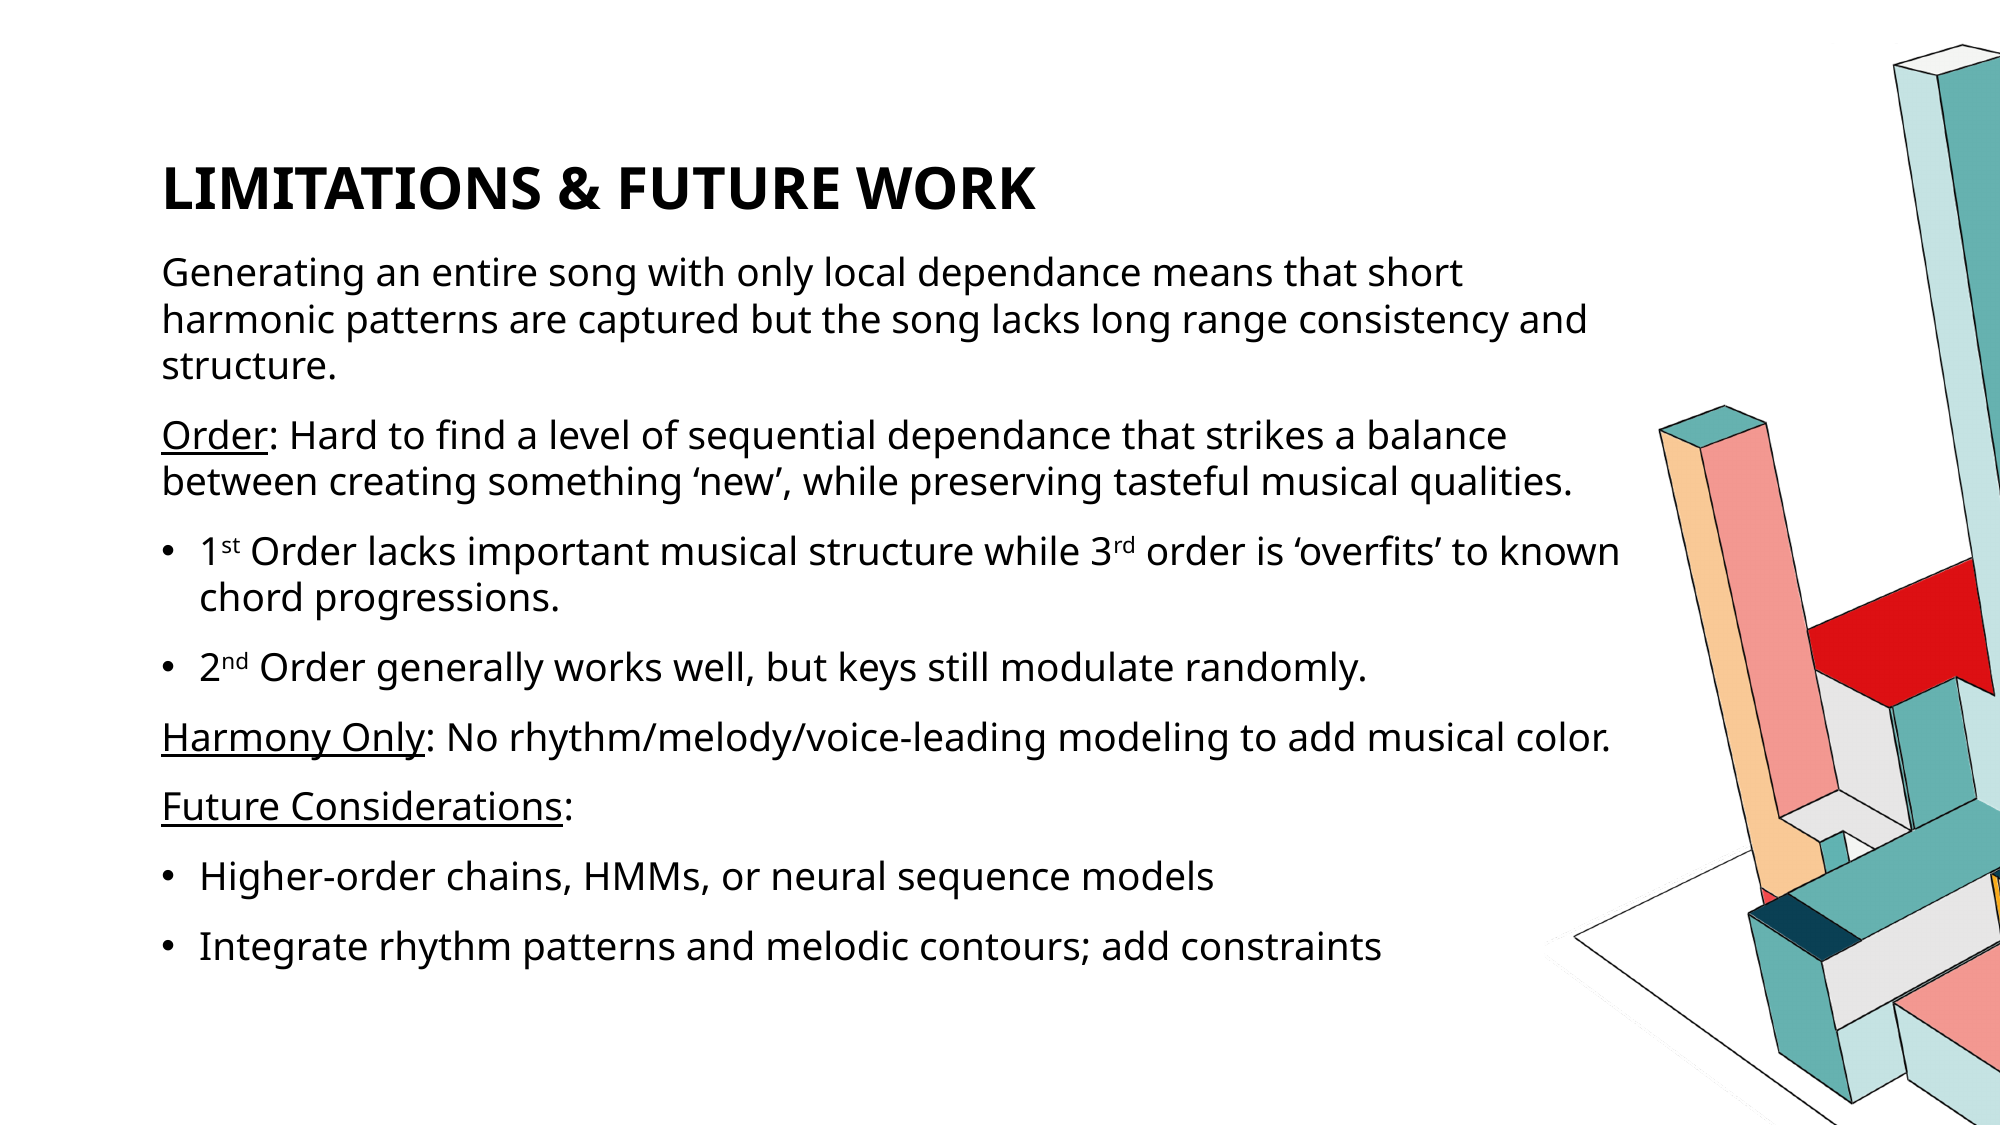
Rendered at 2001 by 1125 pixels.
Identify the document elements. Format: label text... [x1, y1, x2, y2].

list Generating an entire song with only local dependance means that short harmonic patterns are captured but the song lacks long range consistency and structure. Order: Hard to find a level of sequential dependance that strikes a balance between creating something ‘new’, while preserving tasteful musical qualities. 1st Order lacks important musical structure while 3rd order is ‘overfits’ to known chord progressions. 2nd Order generally works well, but keys still modulate randomly. Harmony Only: No rhythm/melody/voice-leading modeling to add musical color. Future Considerations: Higher-order chains, HMMs, or neural sequence models Integrate rhythm patterns and melodic contours; add constraints [146, 240, 1638, 1021]
picture [1544, 43, 2000, 1125]
title Limitations & Future Work [146, 11, 1508, 230]
